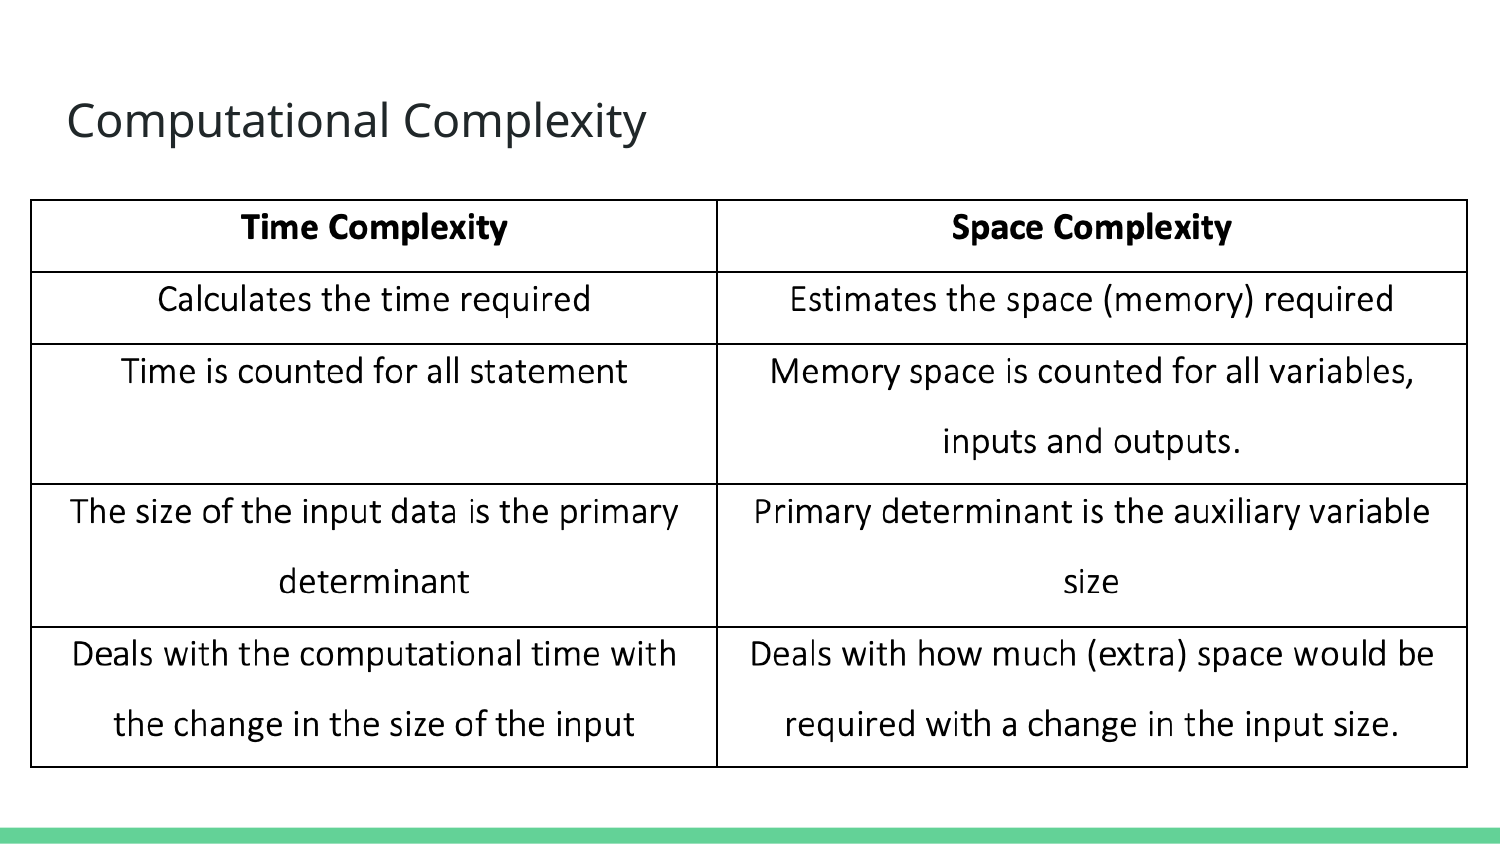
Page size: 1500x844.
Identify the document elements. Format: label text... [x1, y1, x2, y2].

picture [24, 191, 1476, 776]
title Computational Complexity [51, 72, 1449, 167]
